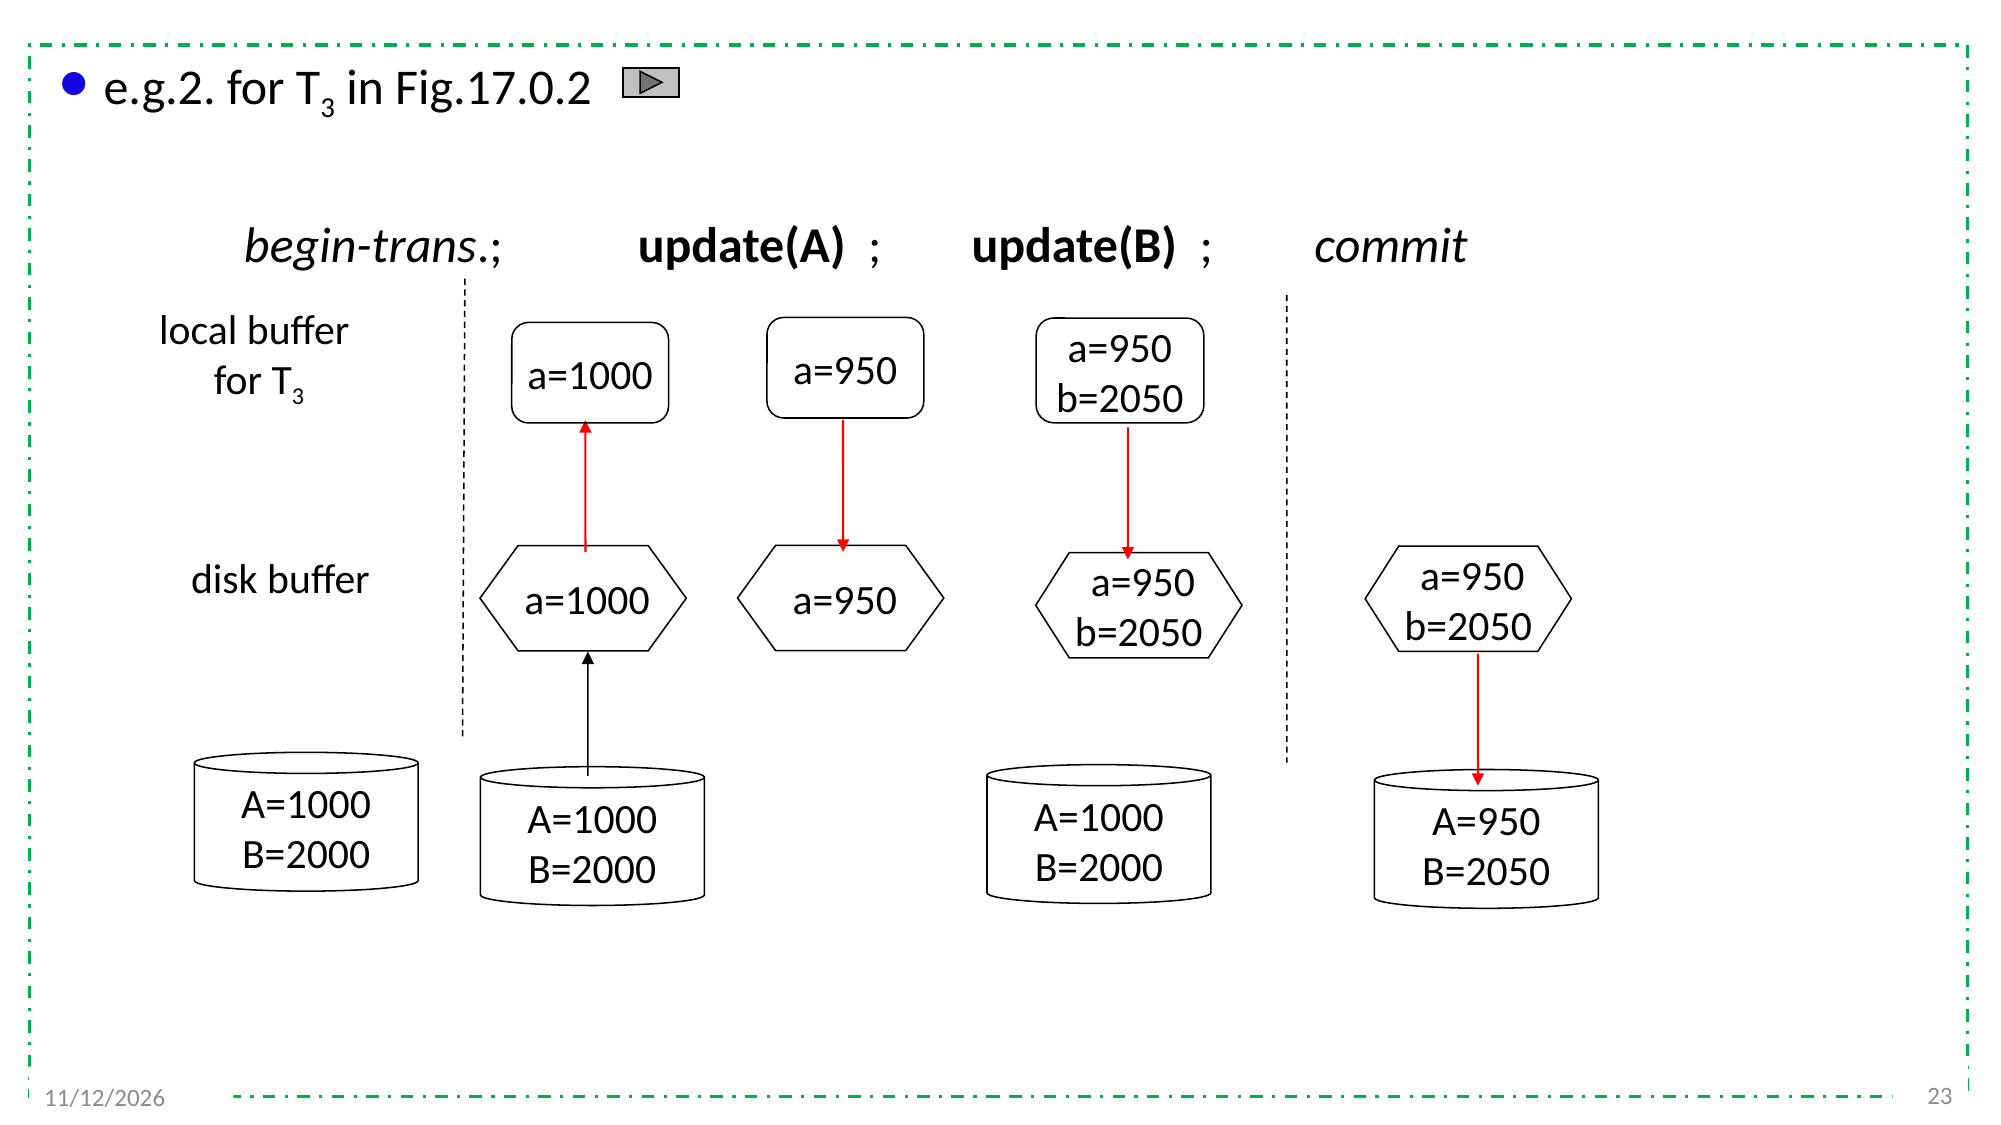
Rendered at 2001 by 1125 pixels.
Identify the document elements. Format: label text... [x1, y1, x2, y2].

list e.g.2. for T3 in Fig.17.0.2 [44, 47, 1967, 1099]
text_box a=1000 [511, 322, 669, 423]
text_box A=1000 B=2000 [986, 764, 1211, 904]
text_box a=1000 [480, 545, 687, 651]
text_box a=950 [766, 317, 924, 418]
text_box local buffer for T3 [144, 295, 374, 417]
text_box [836, 419, 850, 552]
text_box disk buffer [176, 544, 385, 610]
text_box [623, 67, 680, 97]
text_box [581, 651, 595, 776]
text_box a=950 [737, 545, 944, 651]
text_box a=950 b=2050 [1036, 318, 1204, 423]
text_box A=1000 B=2000 [480, 766, 705, 906]
text_box begin-trans.; update(A) ; update(B) ; commit [229, 204, 1483, 280]
text_box [579, 423, 592, 553]
text_box a=950 b=2050 [1035, 552, 1242, 658]
text_box A=1000 B=2000 [194, 752, 419, 892]
slide_number 23 [1892, 1065, 1968, 1125]
text_box restore/rollback the tuples updated [194, 753, 418, 773]
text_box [1365, 546, 1599, 909]
text_box [1121, 427, 1135, 560]
title An Example of Roll Back in Transaction [480, 766, 705, 787]
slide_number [29, 1066, 234, 1125]
slide_number 41 [988, 764, 1211, 785]
